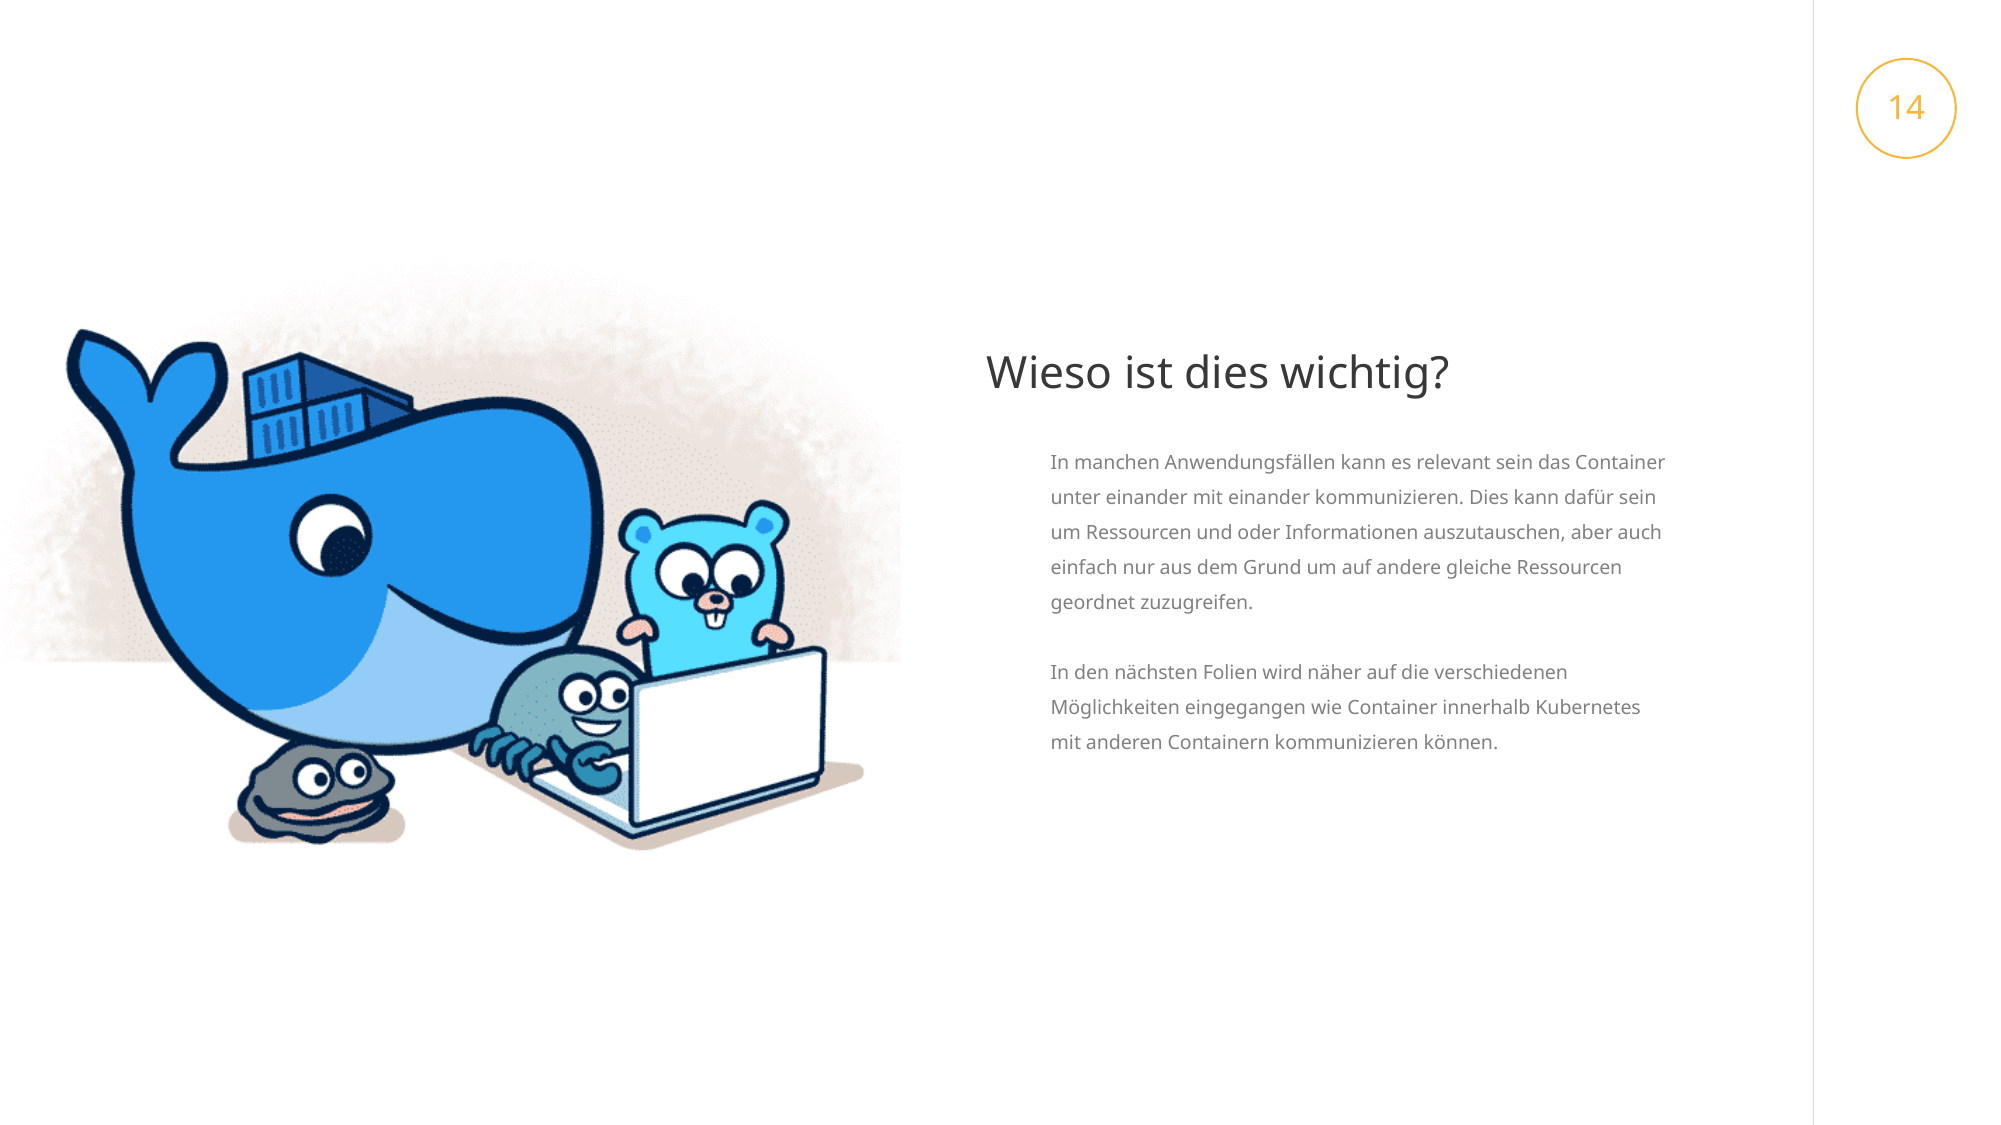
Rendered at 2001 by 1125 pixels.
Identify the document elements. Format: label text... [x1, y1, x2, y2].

text_box Wieso ist dies wichtig? [972, 337, 1466, 406]
text_box In manchen Anwendungsfällen kann es relevant sein das Container unter einander mit einander kommunizieren. Dies kann dafür sein um Ressourcen und oder Informationen auszutauschen, aber auch einfach nur aus dem Grund um auf andere gleiche Ressourcen geordnet zuzugreifen. In den nächsten Folien wird näher auf die verschiedenen Möglichkeiten eingegangen wie Container innerhalb Kubernetes mit anderen Containern kommunizieren können. [1035, 430, 1680, 762]
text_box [1856, 58, 1956, 158]
picture [0, 0, 901, 1125]
